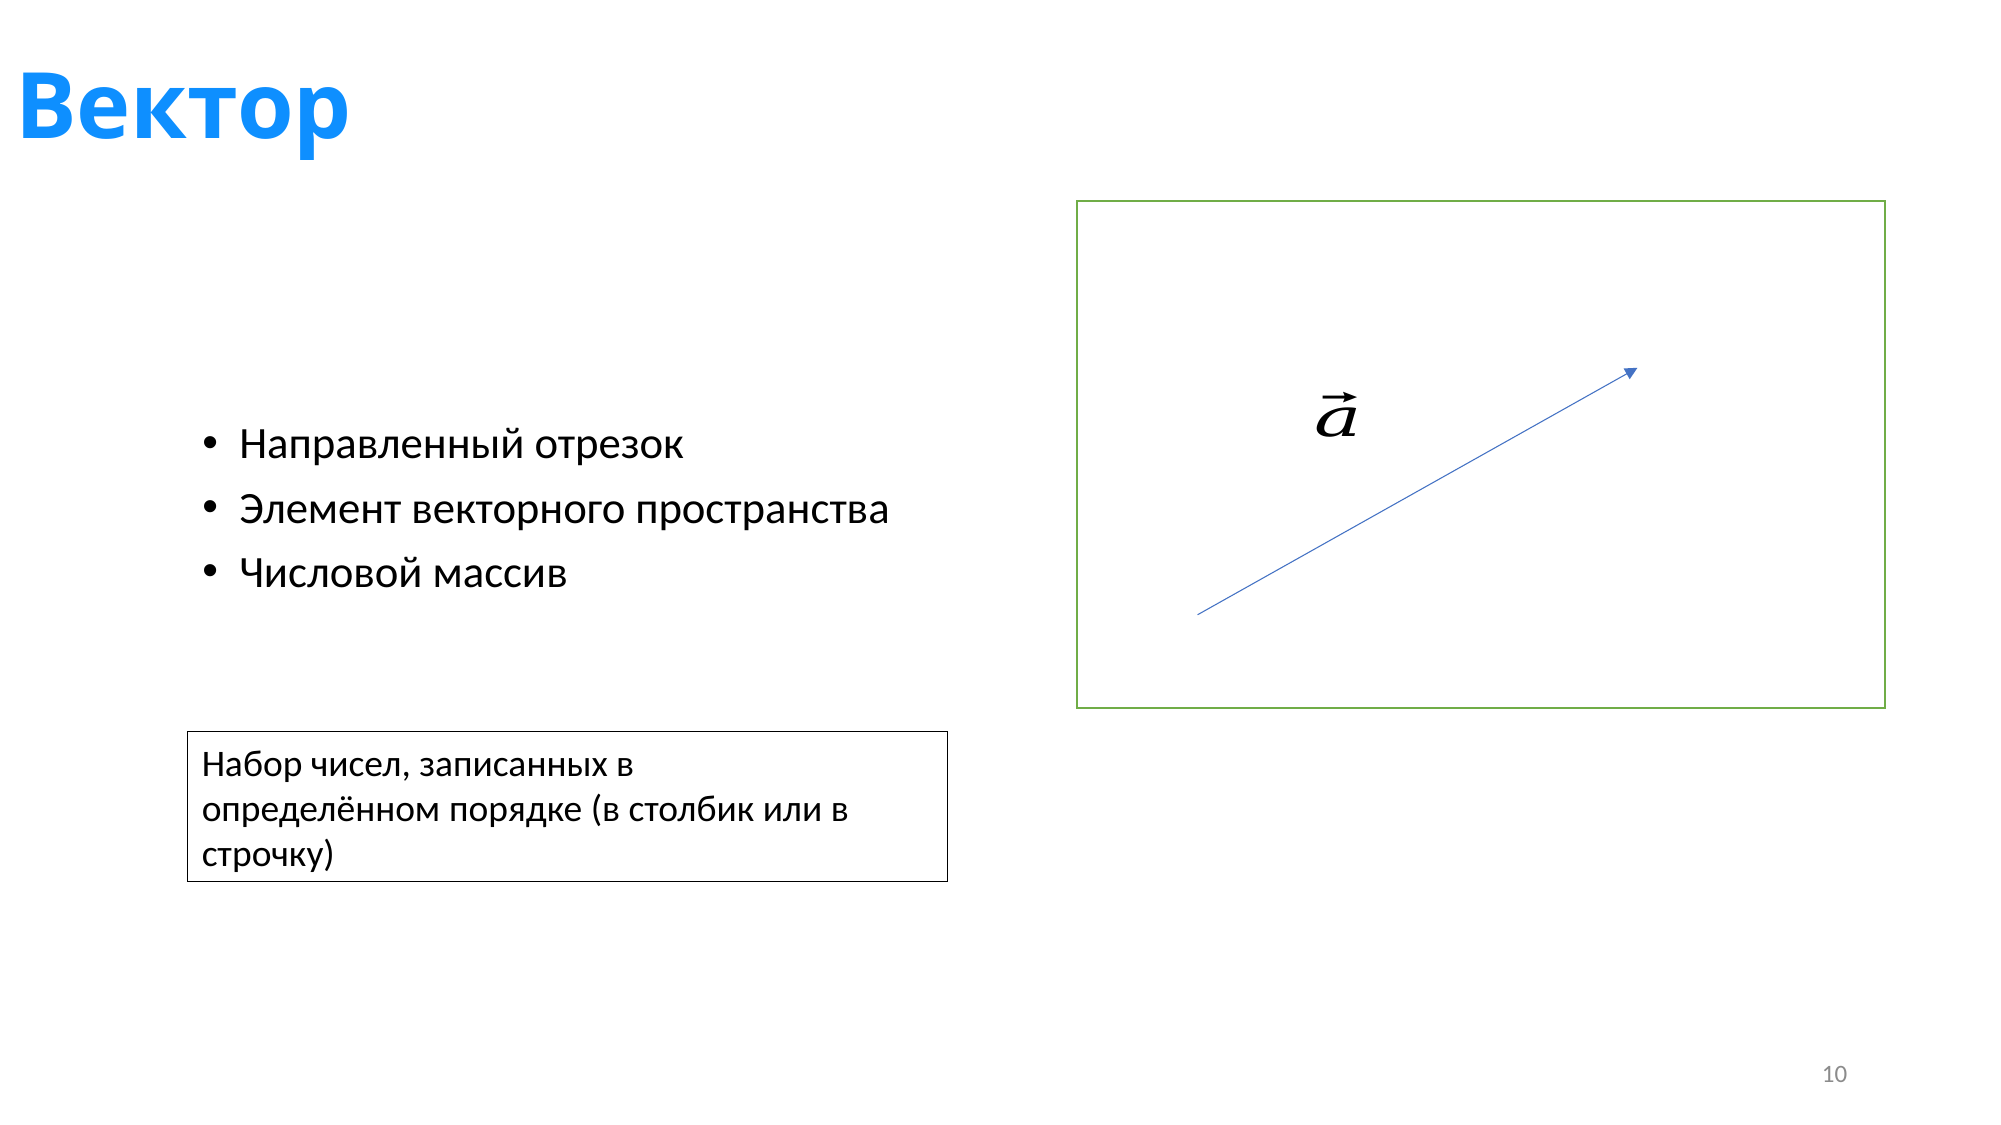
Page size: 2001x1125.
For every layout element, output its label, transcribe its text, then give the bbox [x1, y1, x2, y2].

slide_number 10 [1412, 1042, 1863, 1103]
list Направленный отрезок Элемент векторного пространства Числовой массив [187, 412, 948, 635]
title Вектор [0, 0, 1725, 218]
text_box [1197, 367, 1638, 615]
text_box Набор чисел, записанных в определённом порядке (в столбик или в строчку) [187, 731, 948, 882]
text_box [1076, 200, 1886, 709]
